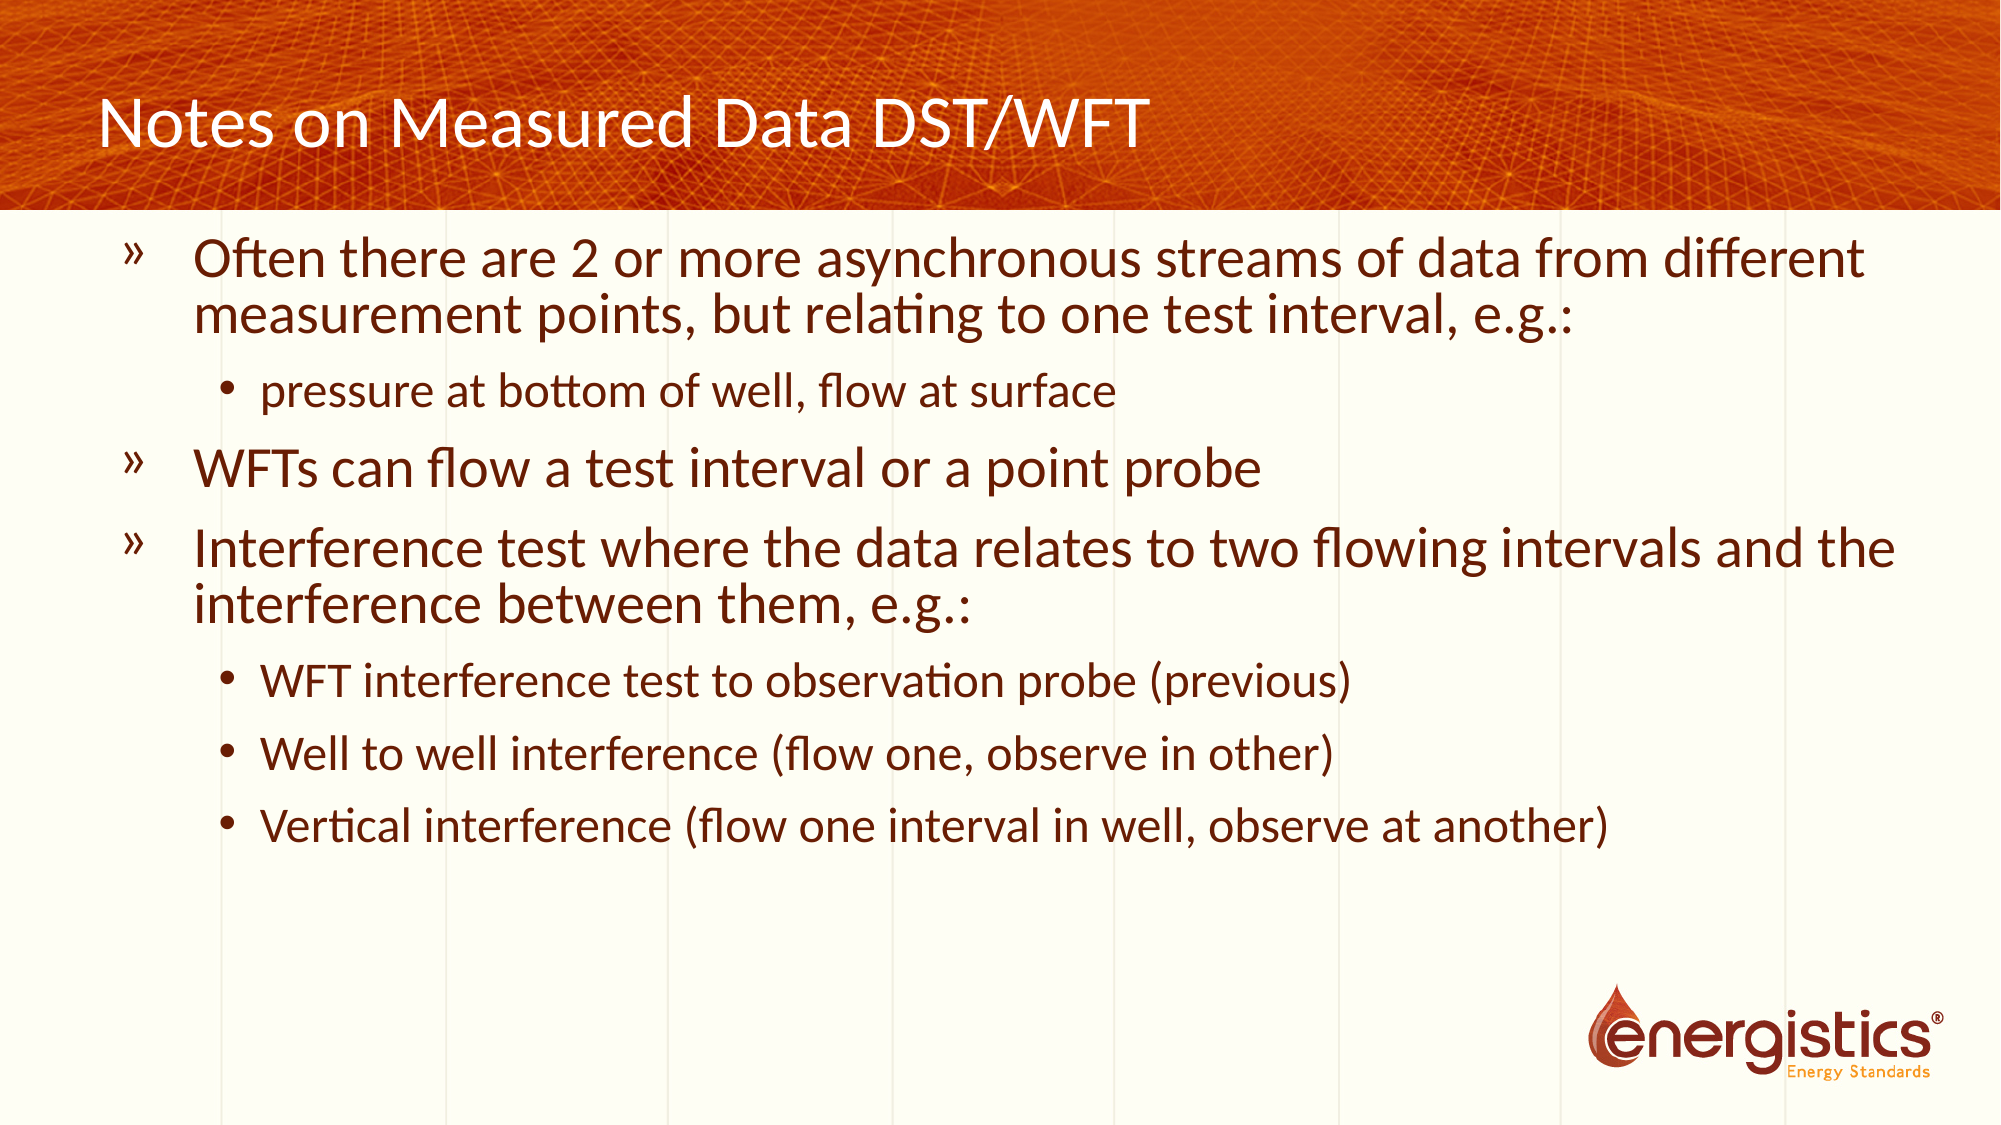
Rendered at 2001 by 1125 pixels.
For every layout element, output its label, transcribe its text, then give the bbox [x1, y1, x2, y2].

picture [0, 0, 2001, 1125]
list Often there are 2 or more asynchronous streams of data from different measurement points, but relating to one test interval, e.g.: pressure at bottom of well, flow at surface WFTs can flow a test interval or a point probe Interference test where the data relates to two flowing intervals and the interference between them, e.g.: WFT interference test to observation probe (previous) Well to well interference (flow one, observe in other) Vertical interference (flow one interval in well, observe at another) [103, 225, 1921, 1106]
title Notes on Measured Data DST/WFT [82, 54, 1708, 180]
